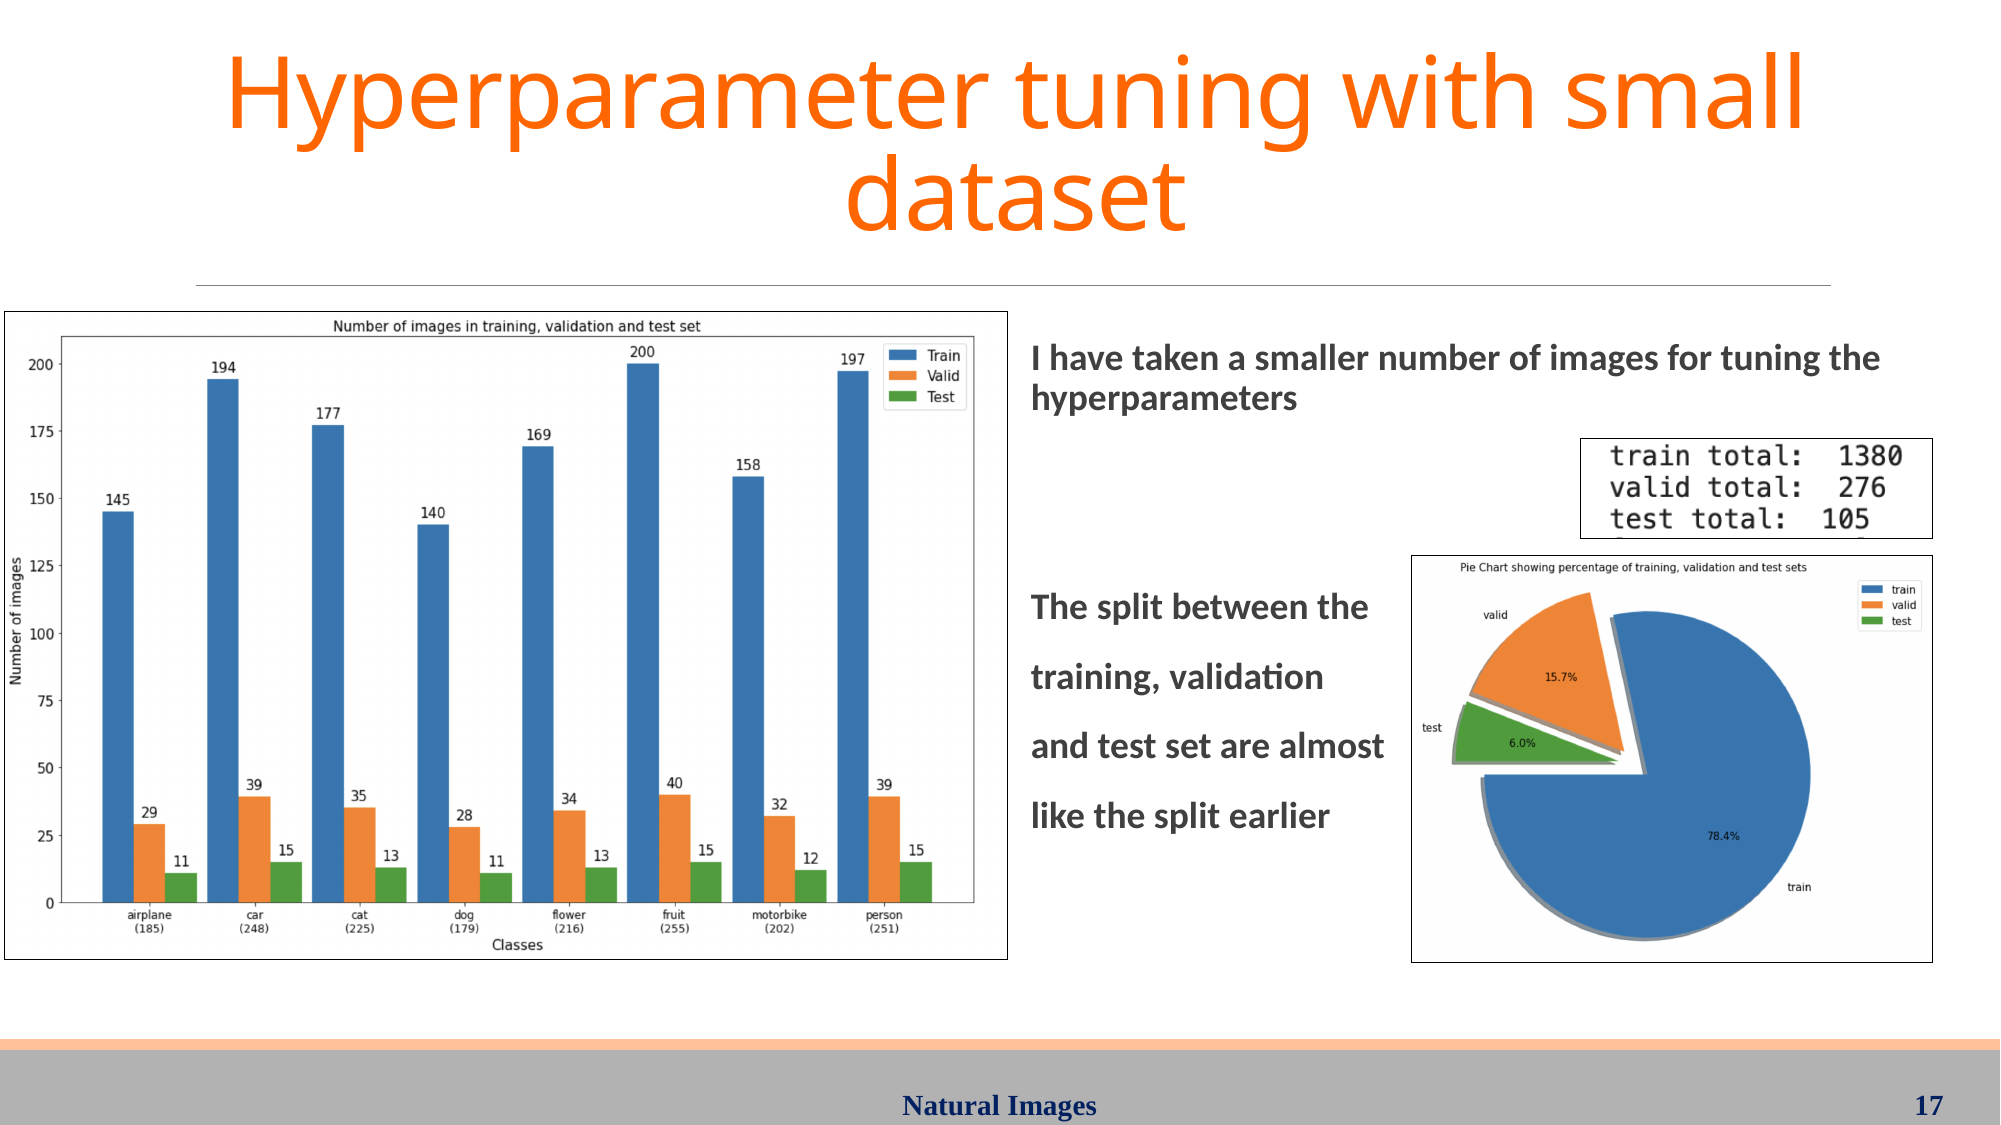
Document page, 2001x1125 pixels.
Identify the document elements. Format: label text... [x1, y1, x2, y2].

picture [1579, 438, 1933, 540]
text_box 17 [1857, 1079, 2000, 1125]
text_box I have taken a smaller number of images for tuning the hyperparameters The split between the training, validation and test set are almost like the split earlier [1015, 330, 1950, 963]
text_box Natural Images [774, 1079, 1225, 1125]
title Hyperparameter tuning with small dataset [155, 140, 1877, 330]
picture [4, 310, 1008, 960]
picture [1411, 555, 1934, 964]
